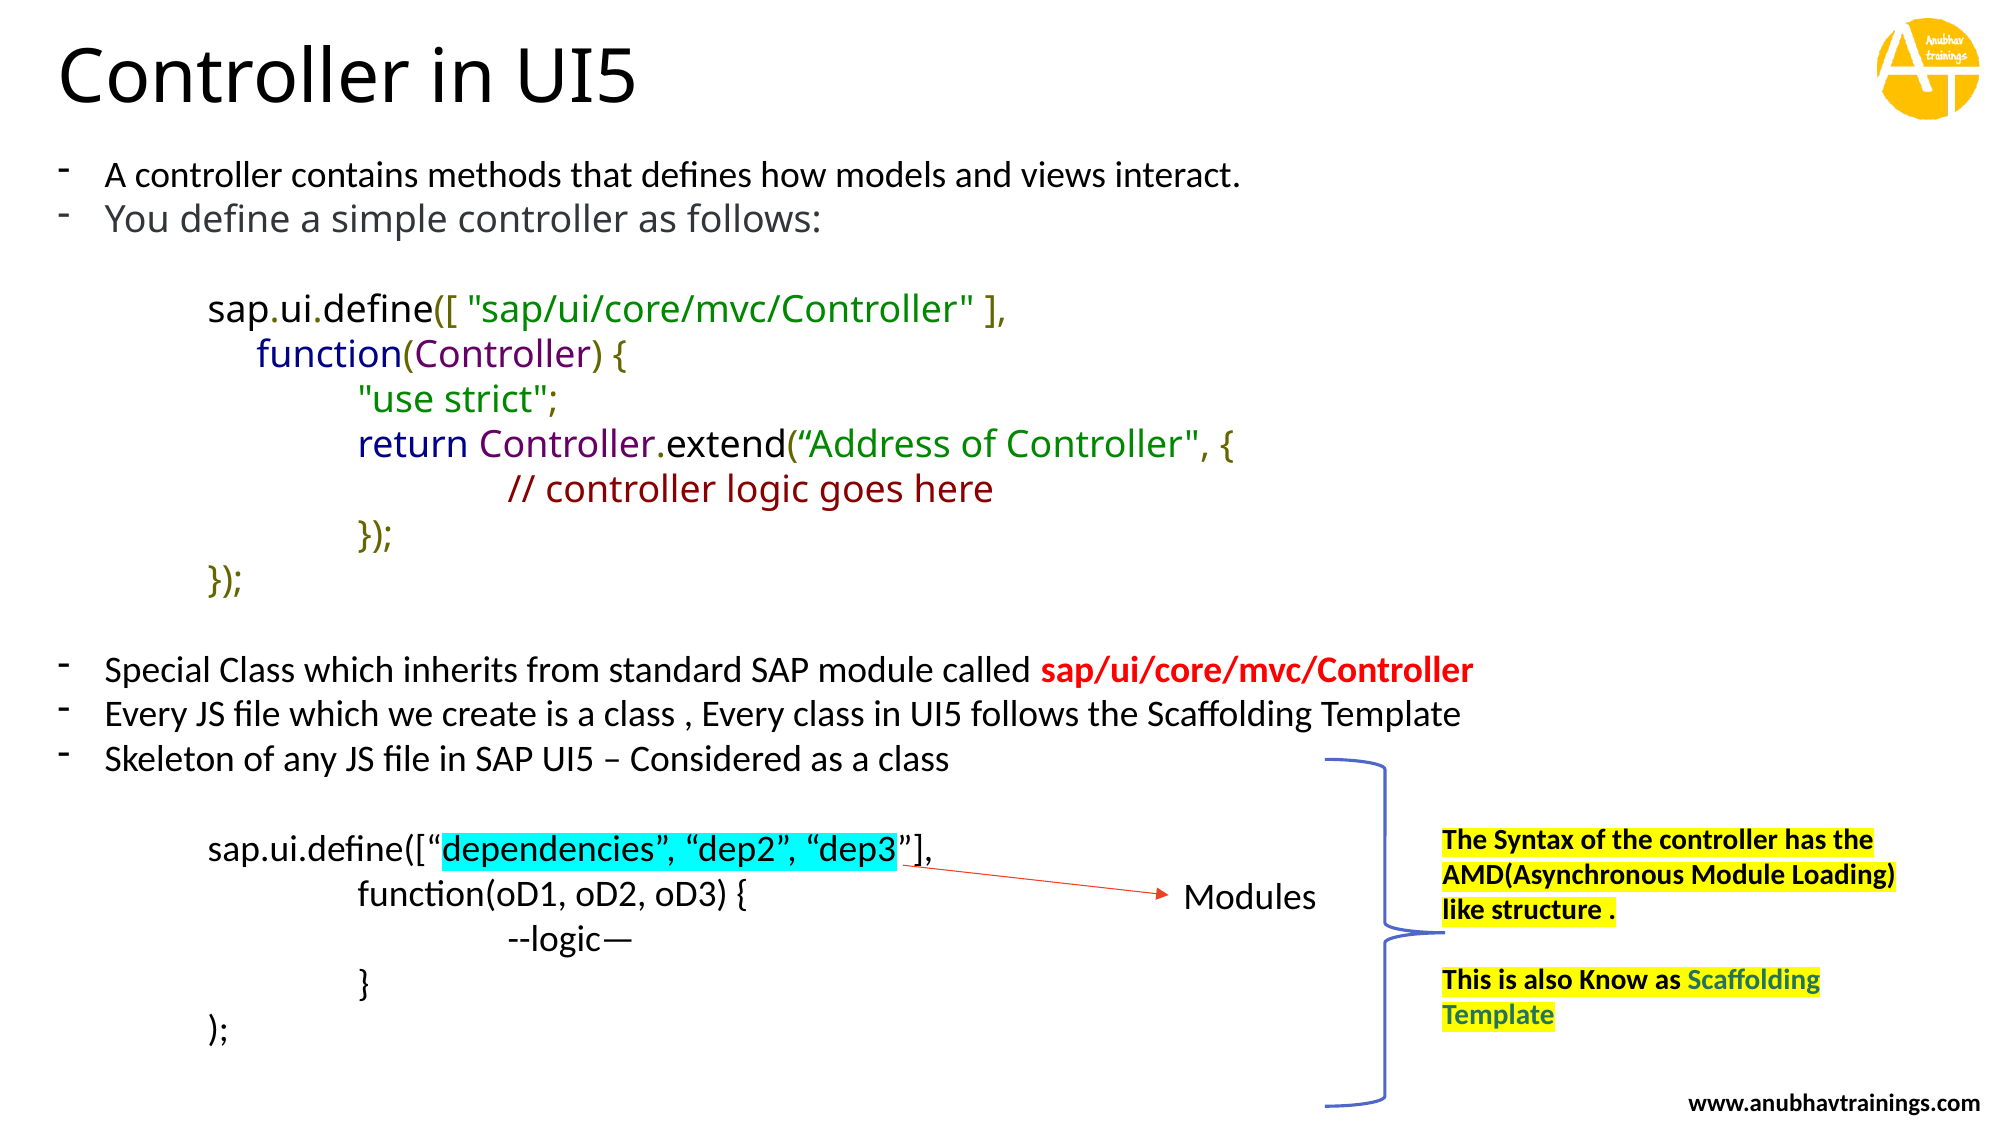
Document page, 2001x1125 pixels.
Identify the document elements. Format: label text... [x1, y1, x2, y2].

text_box [1324, 757, 1427, 1108]
text_box A controller contains methods that defines how models and views interact. You define a simple controller as follows: sap.ui.define([ "sap/ui/core/mvc/Controller" ], function(Controller) { "use strict"; return Controller.extend(“Address of Controller", { // controller logic goes here }); }); Special Class which inherits from standard SAP module called sap/ui/core/mvc/Controller [42, 142, 1707, 681]
footer www.anubhavtrainings.com [1669, 1089, 2000, 1114]
text_box Modules [1168, 865, 1324, 925]
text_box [902, 865, 1169, 896]
picture [1866, 11, 1985, 128]
text_box The Syntax of the controller has the AMD(Asynchronous Module Loading) like structure . This is also Know as Scaffolding Template [1427, 812, 1912, 1038]
text_box Every JS file which we create is a class , Every class in UI5 follows the Scaffolding Template Skeleton of any JS file in SAP UI5 – Considered as a class sap.ui.define([“dependencies”, “dep2”, “dep3”], function(oD1, oD2, oD3) { --logic— } ); [42, 681, 1867, 1057]
text_box Controller in UI5 [42, 30, 1319, 128]
